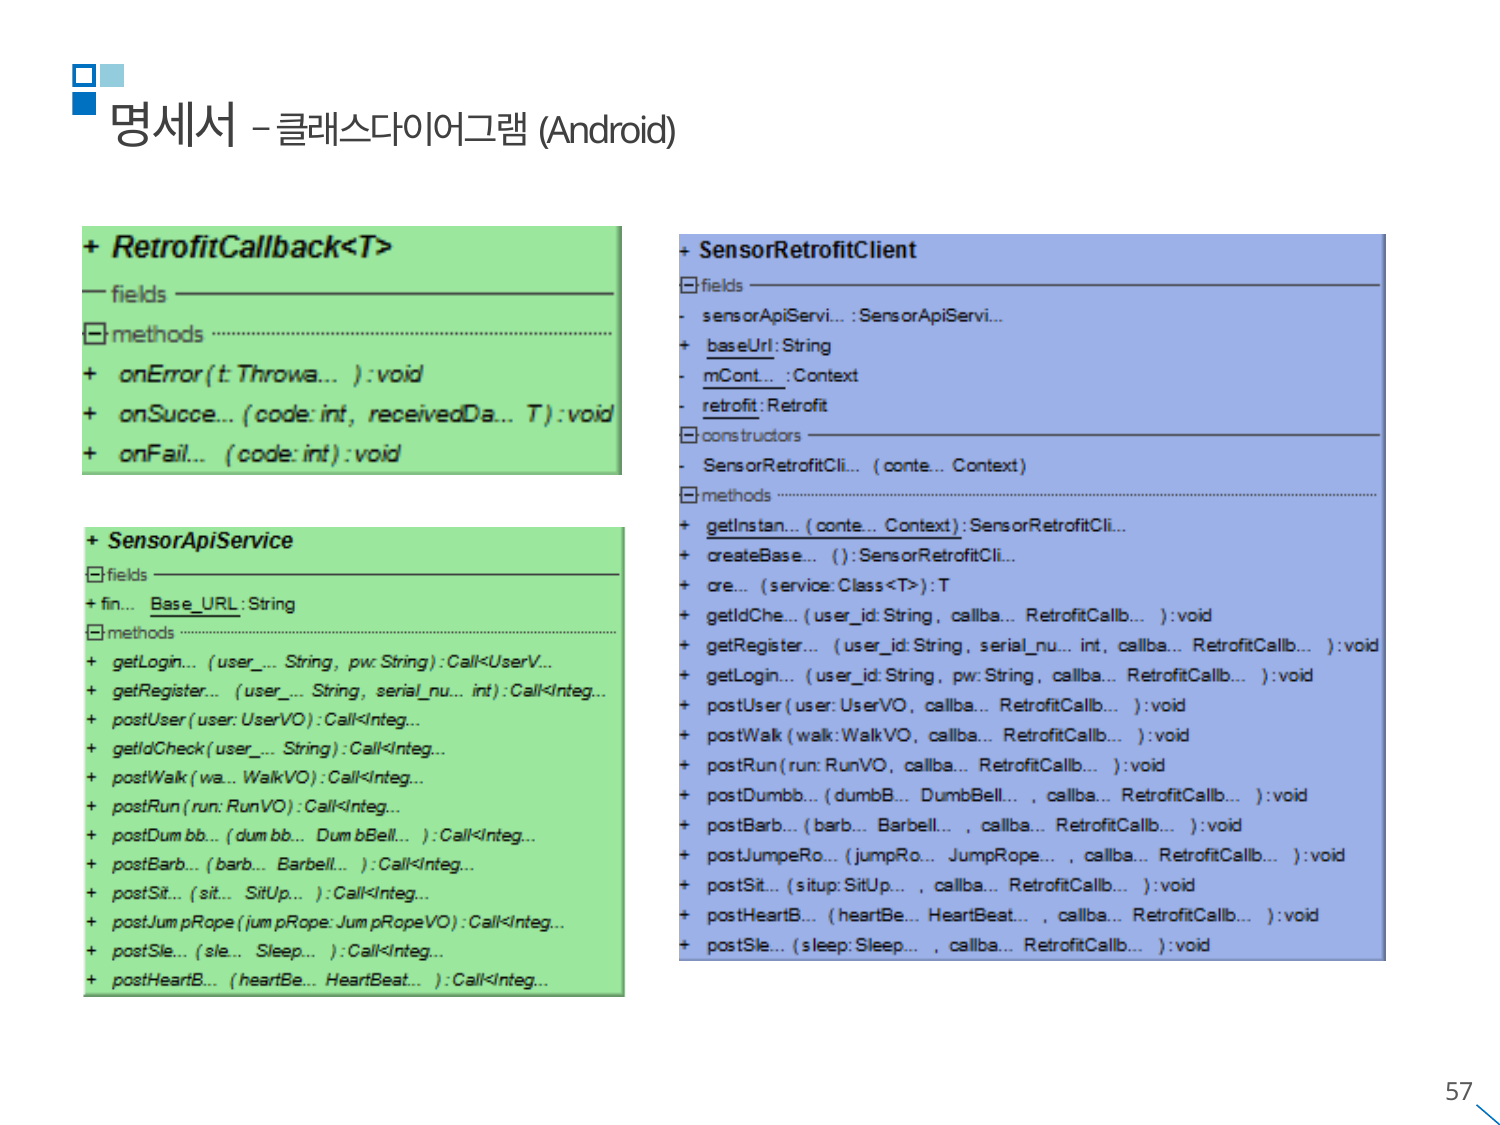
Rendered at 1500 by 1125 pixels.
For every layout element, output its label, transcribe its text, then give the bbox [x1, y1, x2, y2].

text_box 명세서 – 클래스다이어그램(Android) [93, 86, 1383, 162]
picture [81, 527, 627, 997]
picture [679, 234, 1386, 962]
picture [81, 226, 622, 475]
